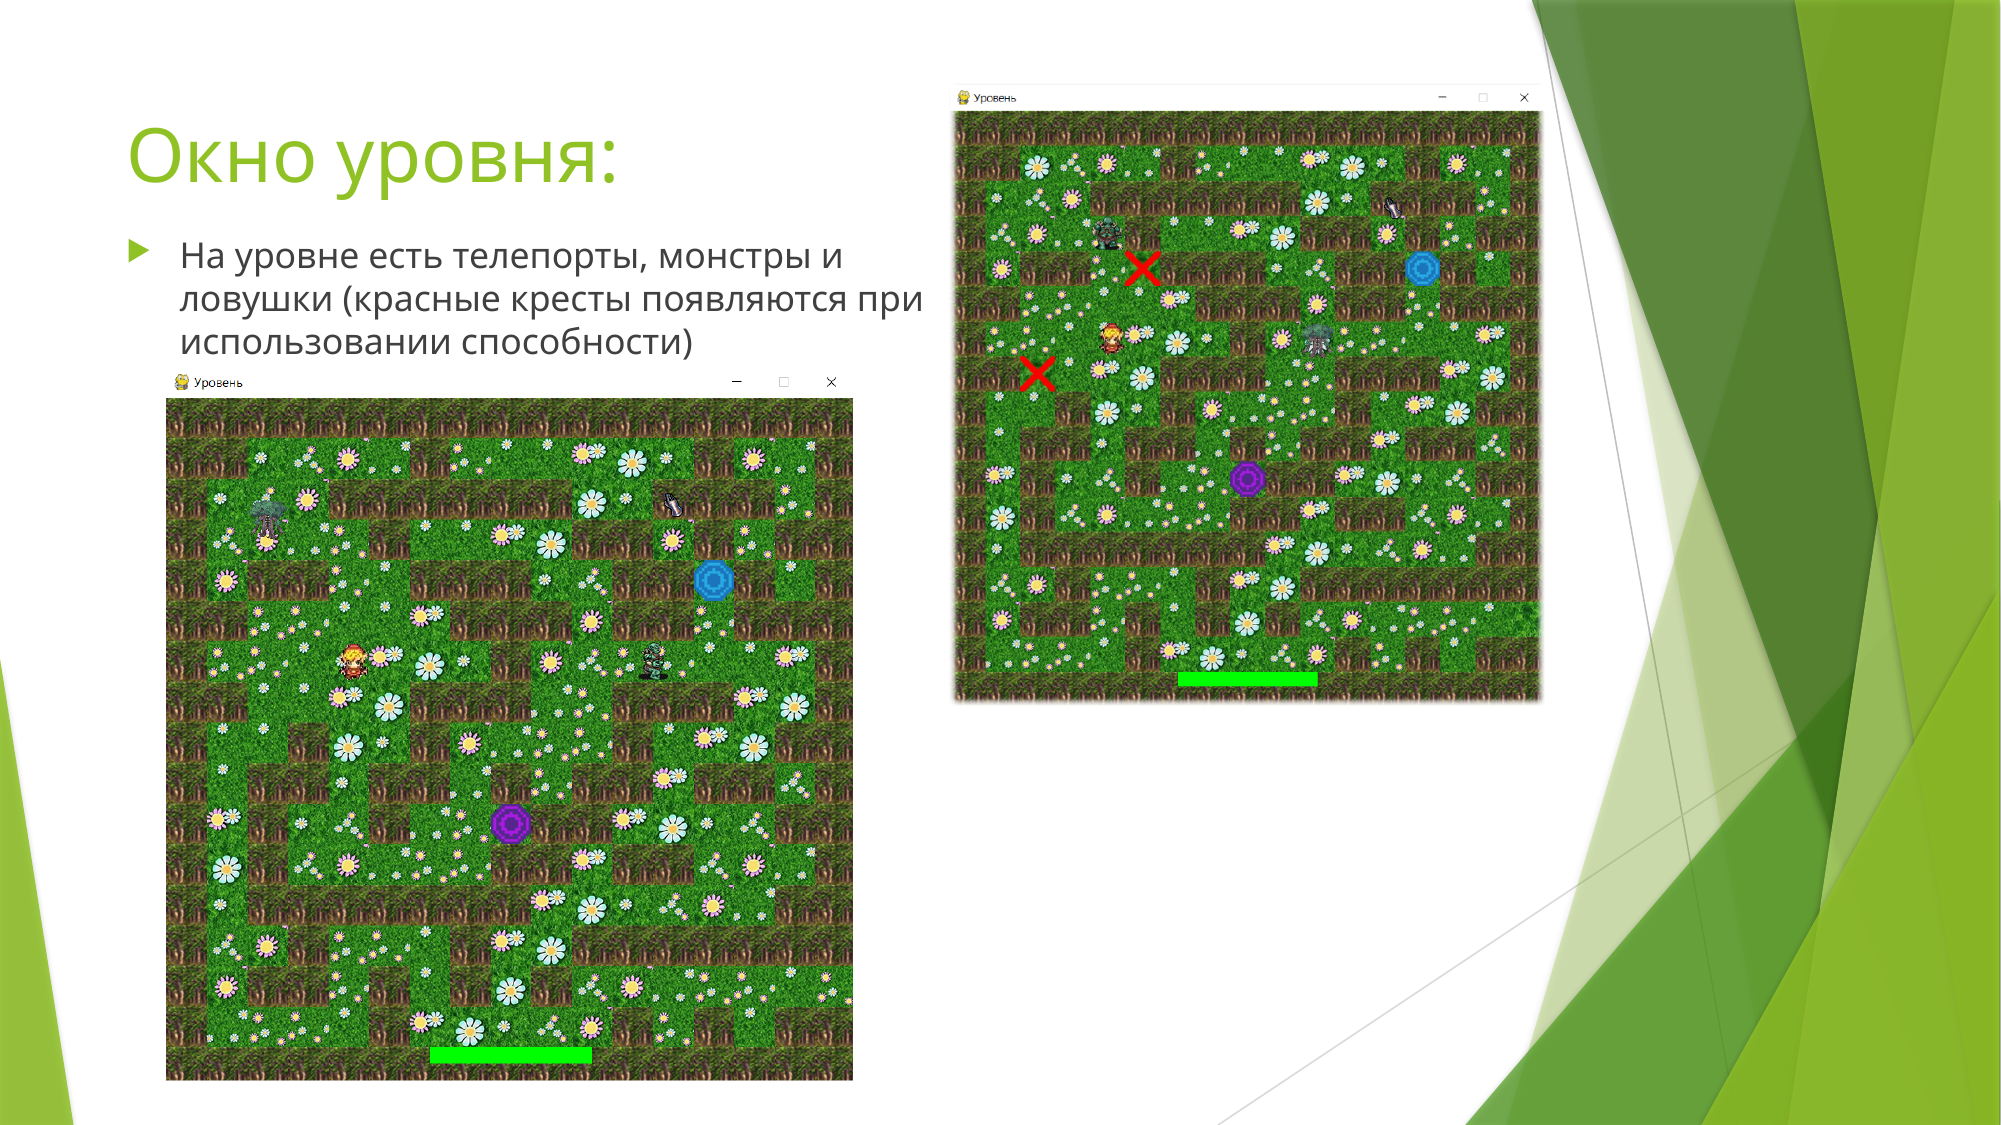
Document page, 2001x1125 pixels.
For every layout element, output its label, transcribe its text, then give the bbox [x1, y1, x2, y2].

list На уровне есть телепорты, монстры и ловушки (красные кресты появляются при использовании способности) [111, 225, 943, 369]
picture [165, 368, 853, 1081]
title Окно уровня: [111, 99, 943, 225]
picture [948, 83, 1546, 706]
